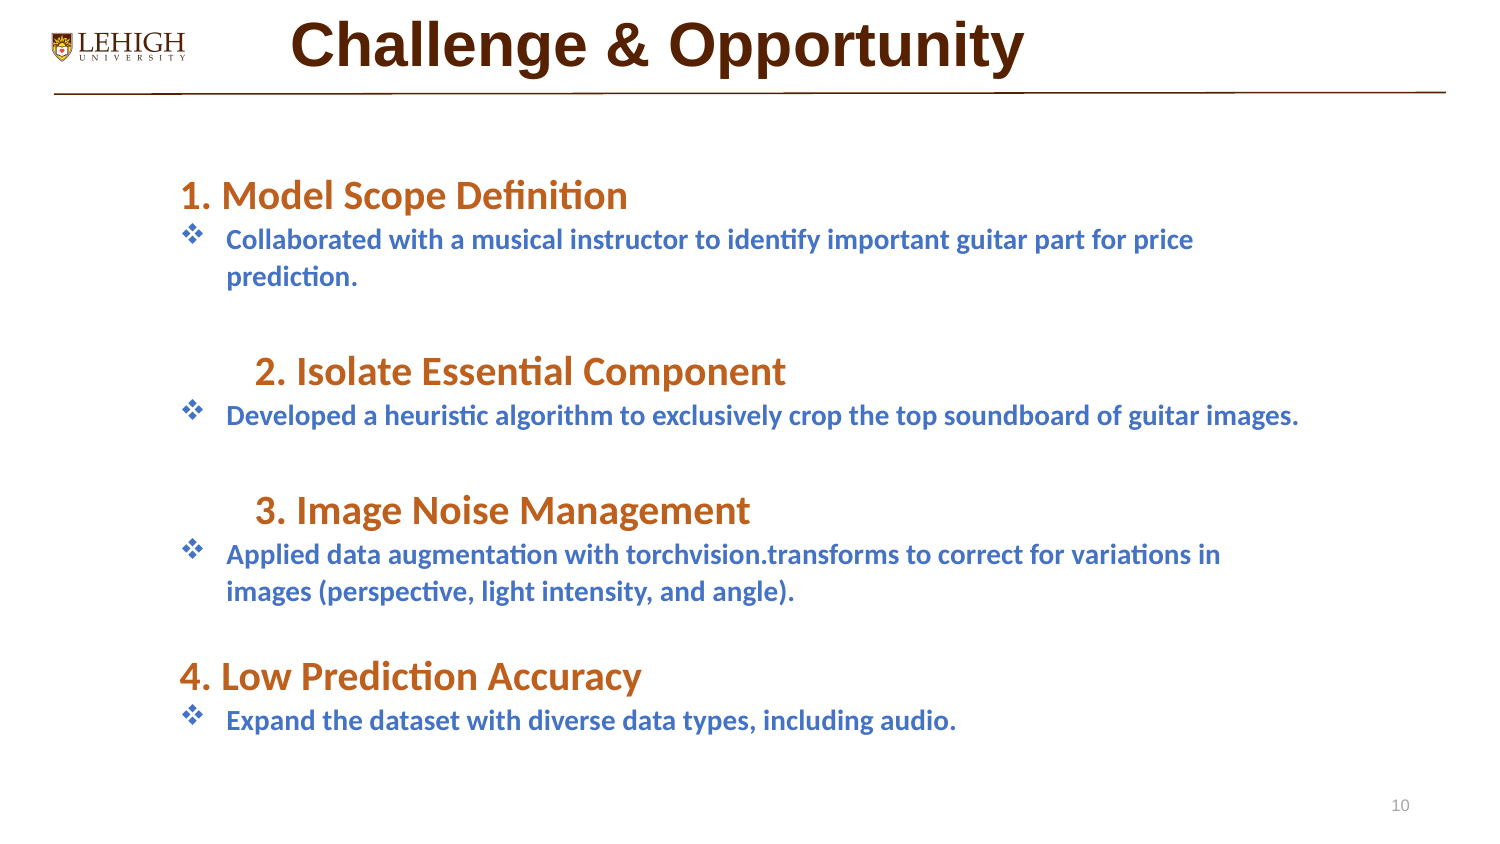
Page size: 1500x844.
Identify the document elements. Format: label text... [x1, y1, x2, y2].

picture [43, 24, 193, 71]
text_box 1. Model Scope Definition Collaborated with a musical instructor to identify important guitar part for price prediction. 2. Isolate Essential Component Developed a heuristic algorithm to exclusively crop the top soundboard of guitar images. 3. Image Noise Management Applied data augmentation with torchvision.transforms to correct for variations in images (perspective, light intensity, and angle). 4. Low Prediction Accuracy Expand the dataset with diverse data types, including audio. [164, 148, 1319, 810]
text_box Challenge & Opportunity [275, 0, 1335, 84]
